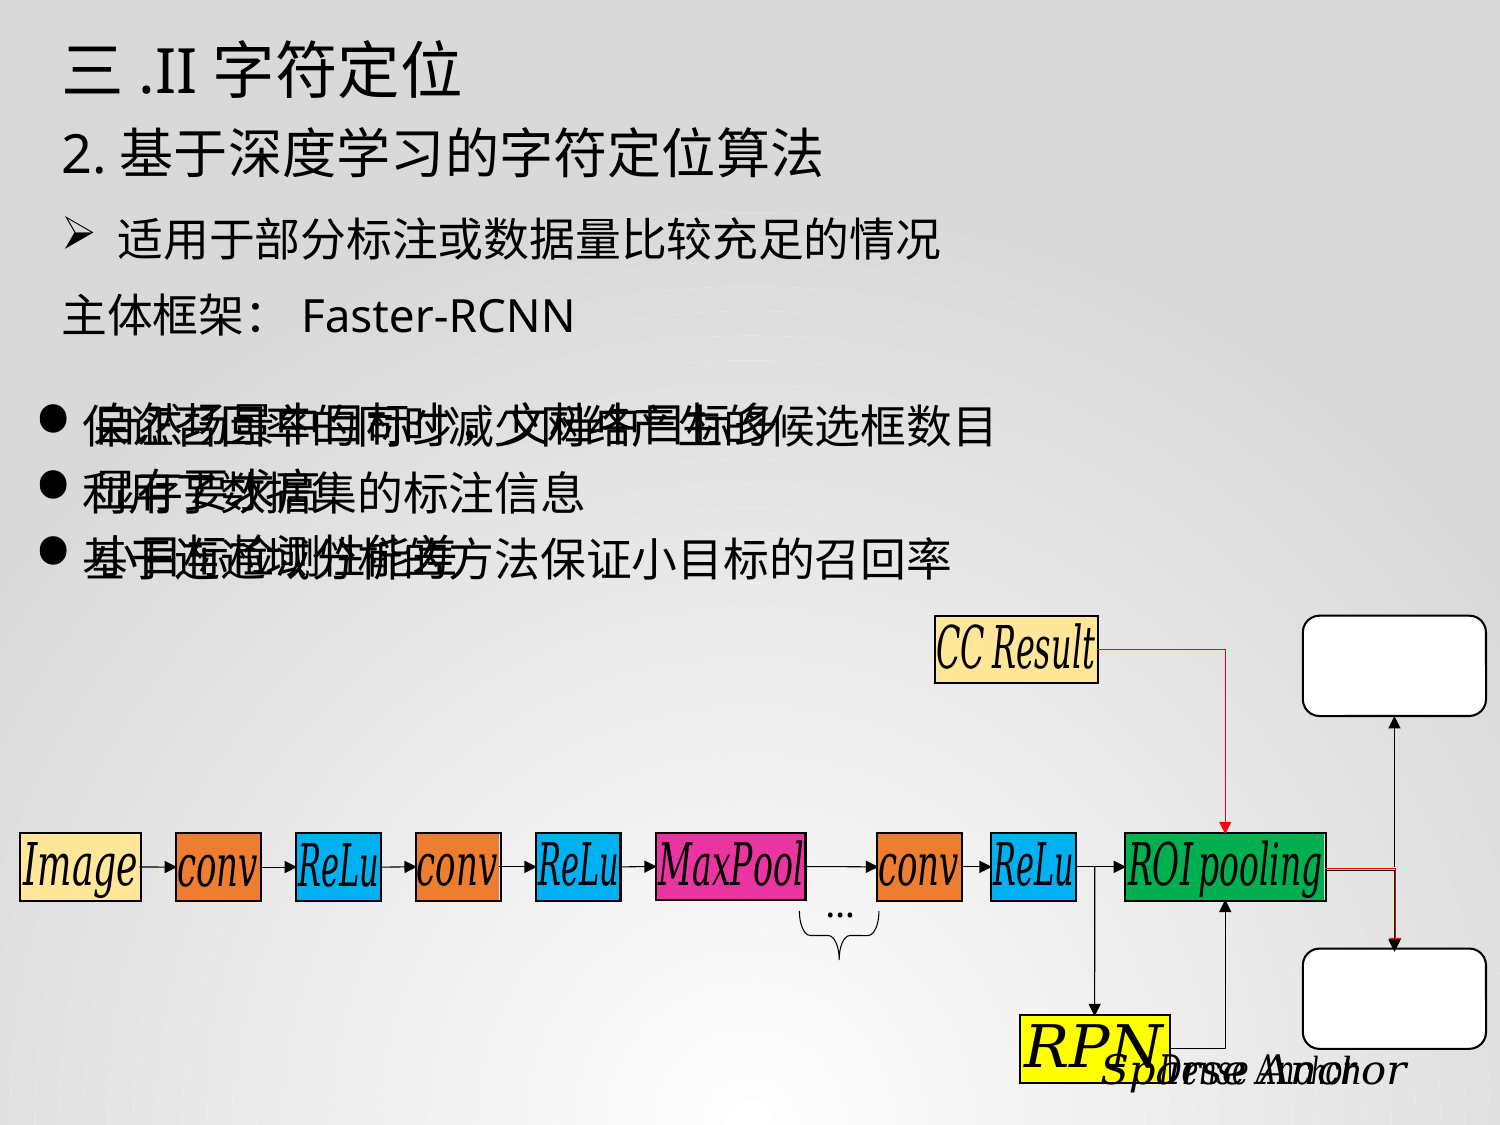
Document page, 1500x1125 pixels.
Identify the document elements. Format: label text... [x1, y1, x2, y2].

text_box [798, 911, 880, 961]
text_box … [810, 872, 859, 933]
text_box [1168, 899, 1226, 1049]
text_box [1324, 870, 1395, 952]
text_box 三.II字符定位 [46, 23, 797, 189]
text_box 2.基于深度学习的字符定位算法 [46, 112, 910, 192]
text_box 保证召回率的同时减少网络产生的候选框数目 利用了数据集的标注信息 基于连通域分析的方法保证小目标的召回率 [21, 379, 1075, 593]
text_box 主体框架：Faster-RCNN [46, 279, 705, 350]
text_box 适用于部分标注或数据量比较充足的情况 [46, 203, 984, 274]
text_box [1096, 649, 1226, 835]
